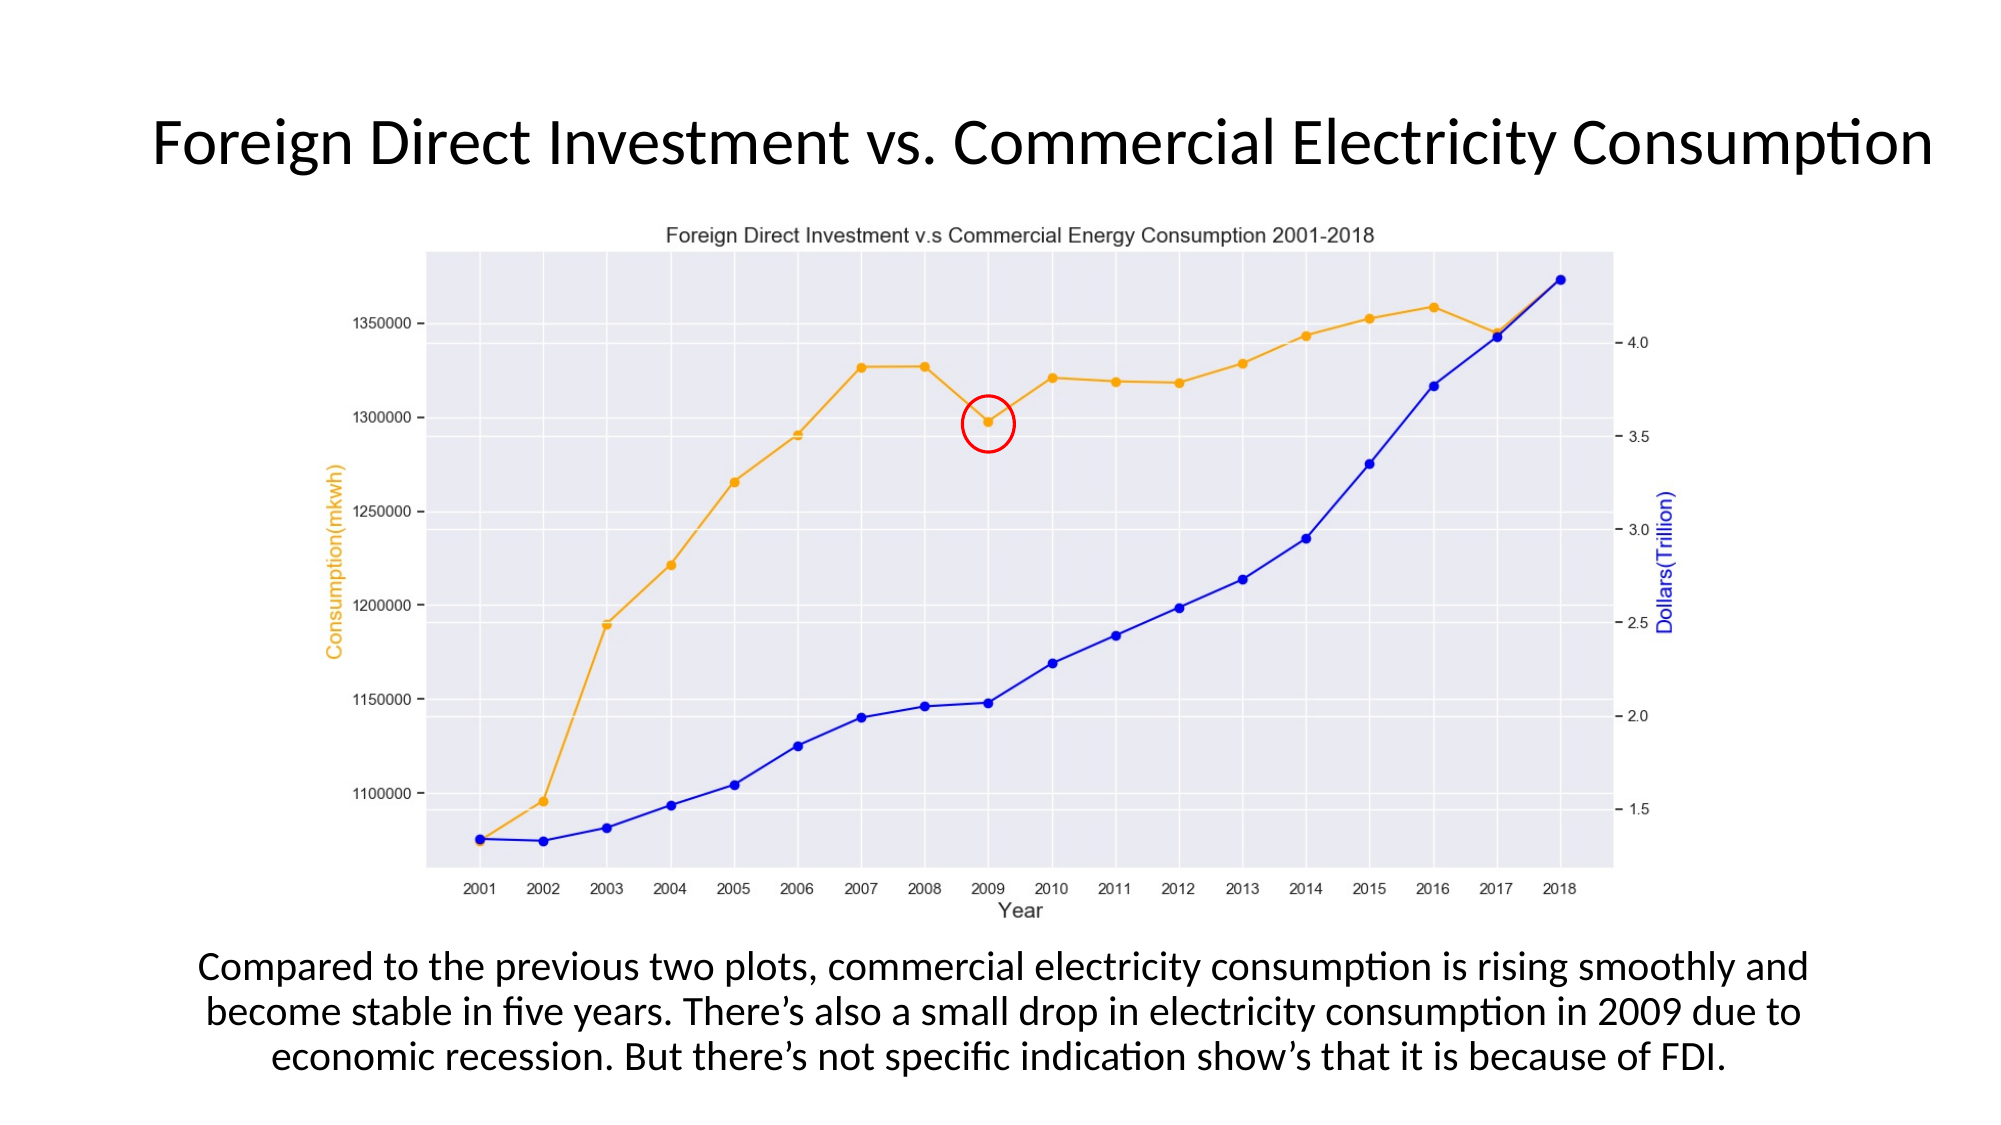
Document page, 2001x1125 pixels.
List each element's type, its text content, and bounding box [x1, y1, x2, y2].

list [316, 217, 1684, 932]
text_box Compared to the previous two plots, commercial electricity consumption is rising smoothly and become stable in five years. There’s also a small drop in electricity consumption in 2009 due to economic recession. But there’s not specific indication show’s that it is because of FDI. [141, 903, 1867, 1121]
text_box Foreign Direct Investment vs. Commercial Electricity Consumption [137, 33, 1958, 252]
